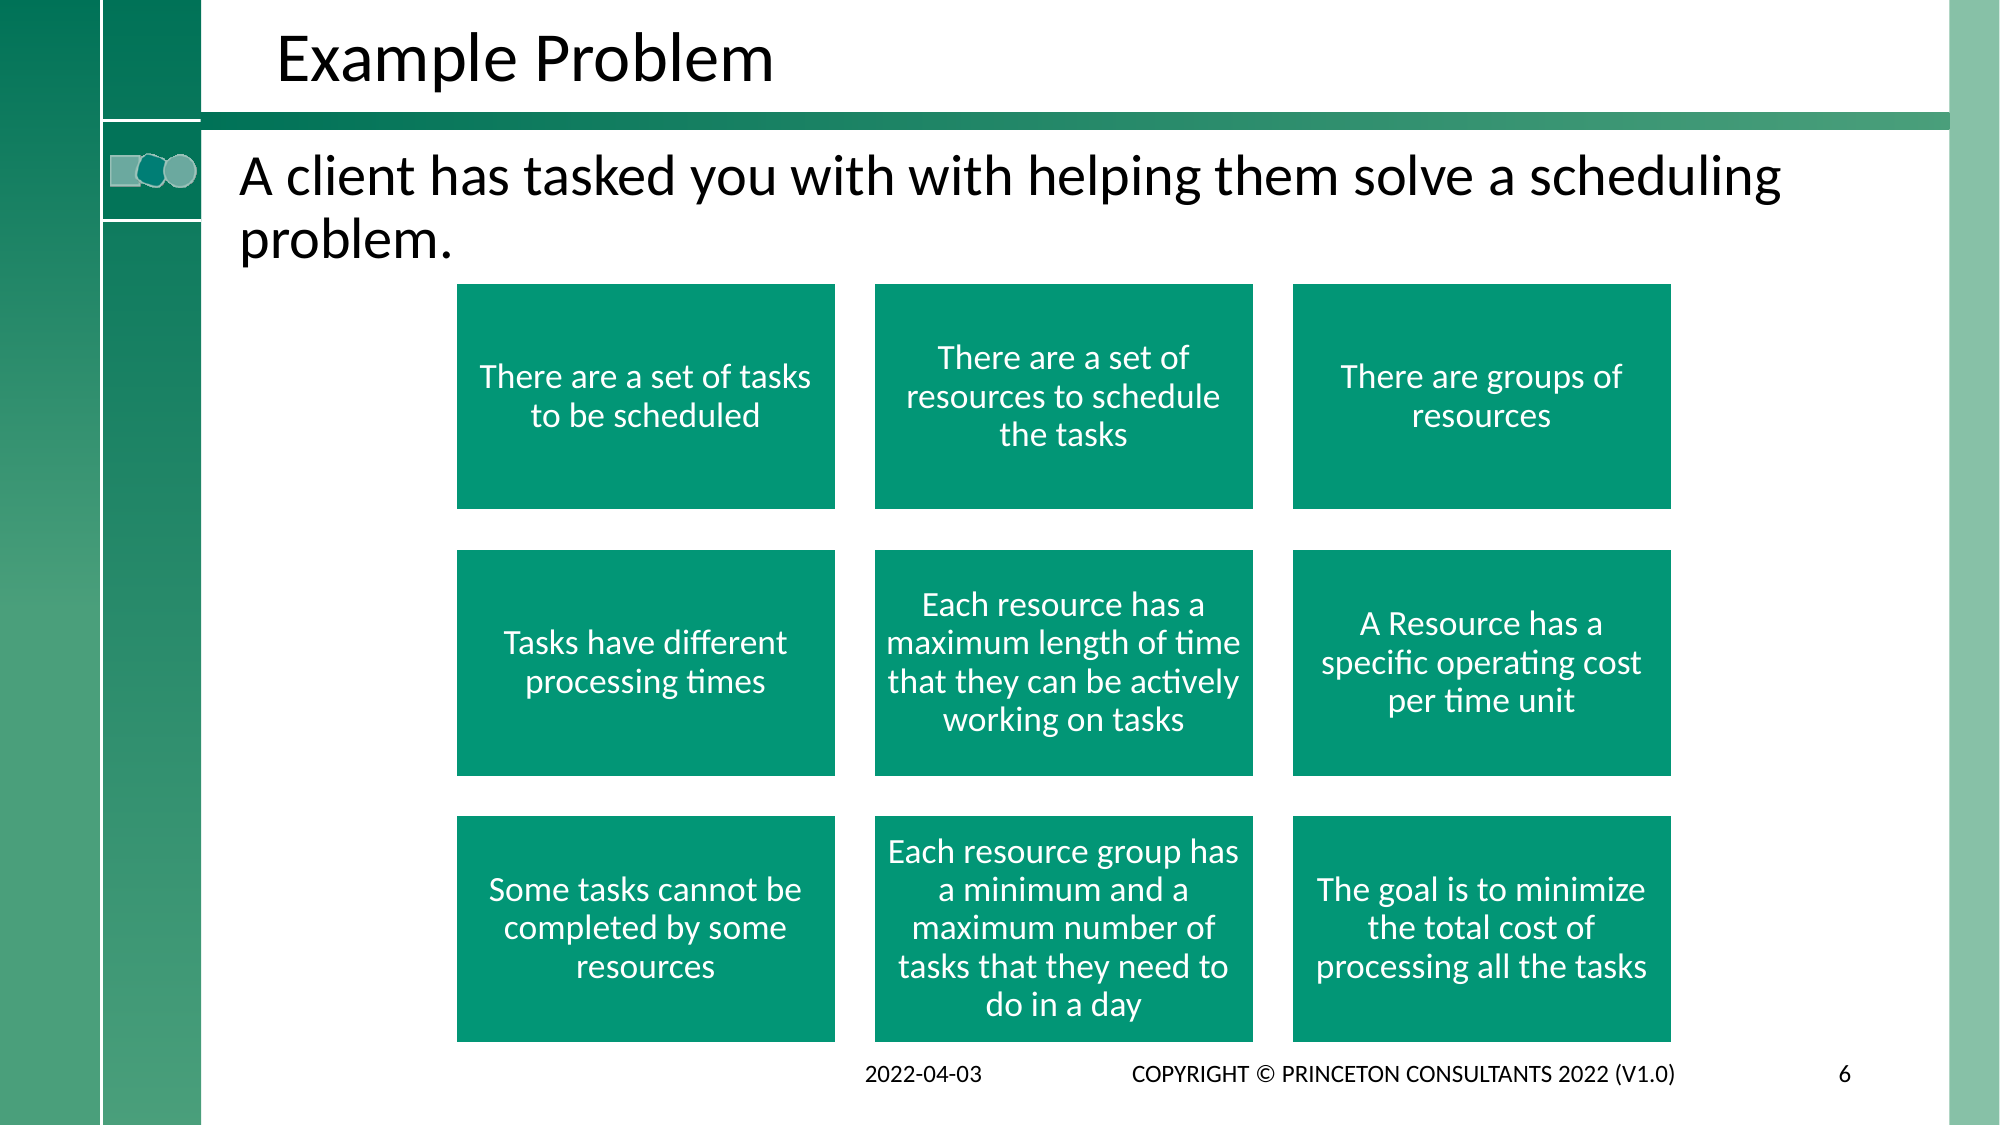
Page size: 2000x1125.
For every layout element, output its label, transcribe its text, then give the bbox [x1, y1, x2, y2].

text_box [376, 282, 1752, 1043]
slide_number 6 [1766, 1042, 1867, 1103]
footer Copyright © Princeton Consultants 2022 (V1.0) [1074, 1043, 1734, 1103]
list A client has tasked you with with helping them solve a scheduling problem. [224, 137, 1830, 325]
picture [105, 149, 201, 192]
title Example Problem [261, 12, 1867, 105]
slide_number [849, 1043, 1050, 1103]
